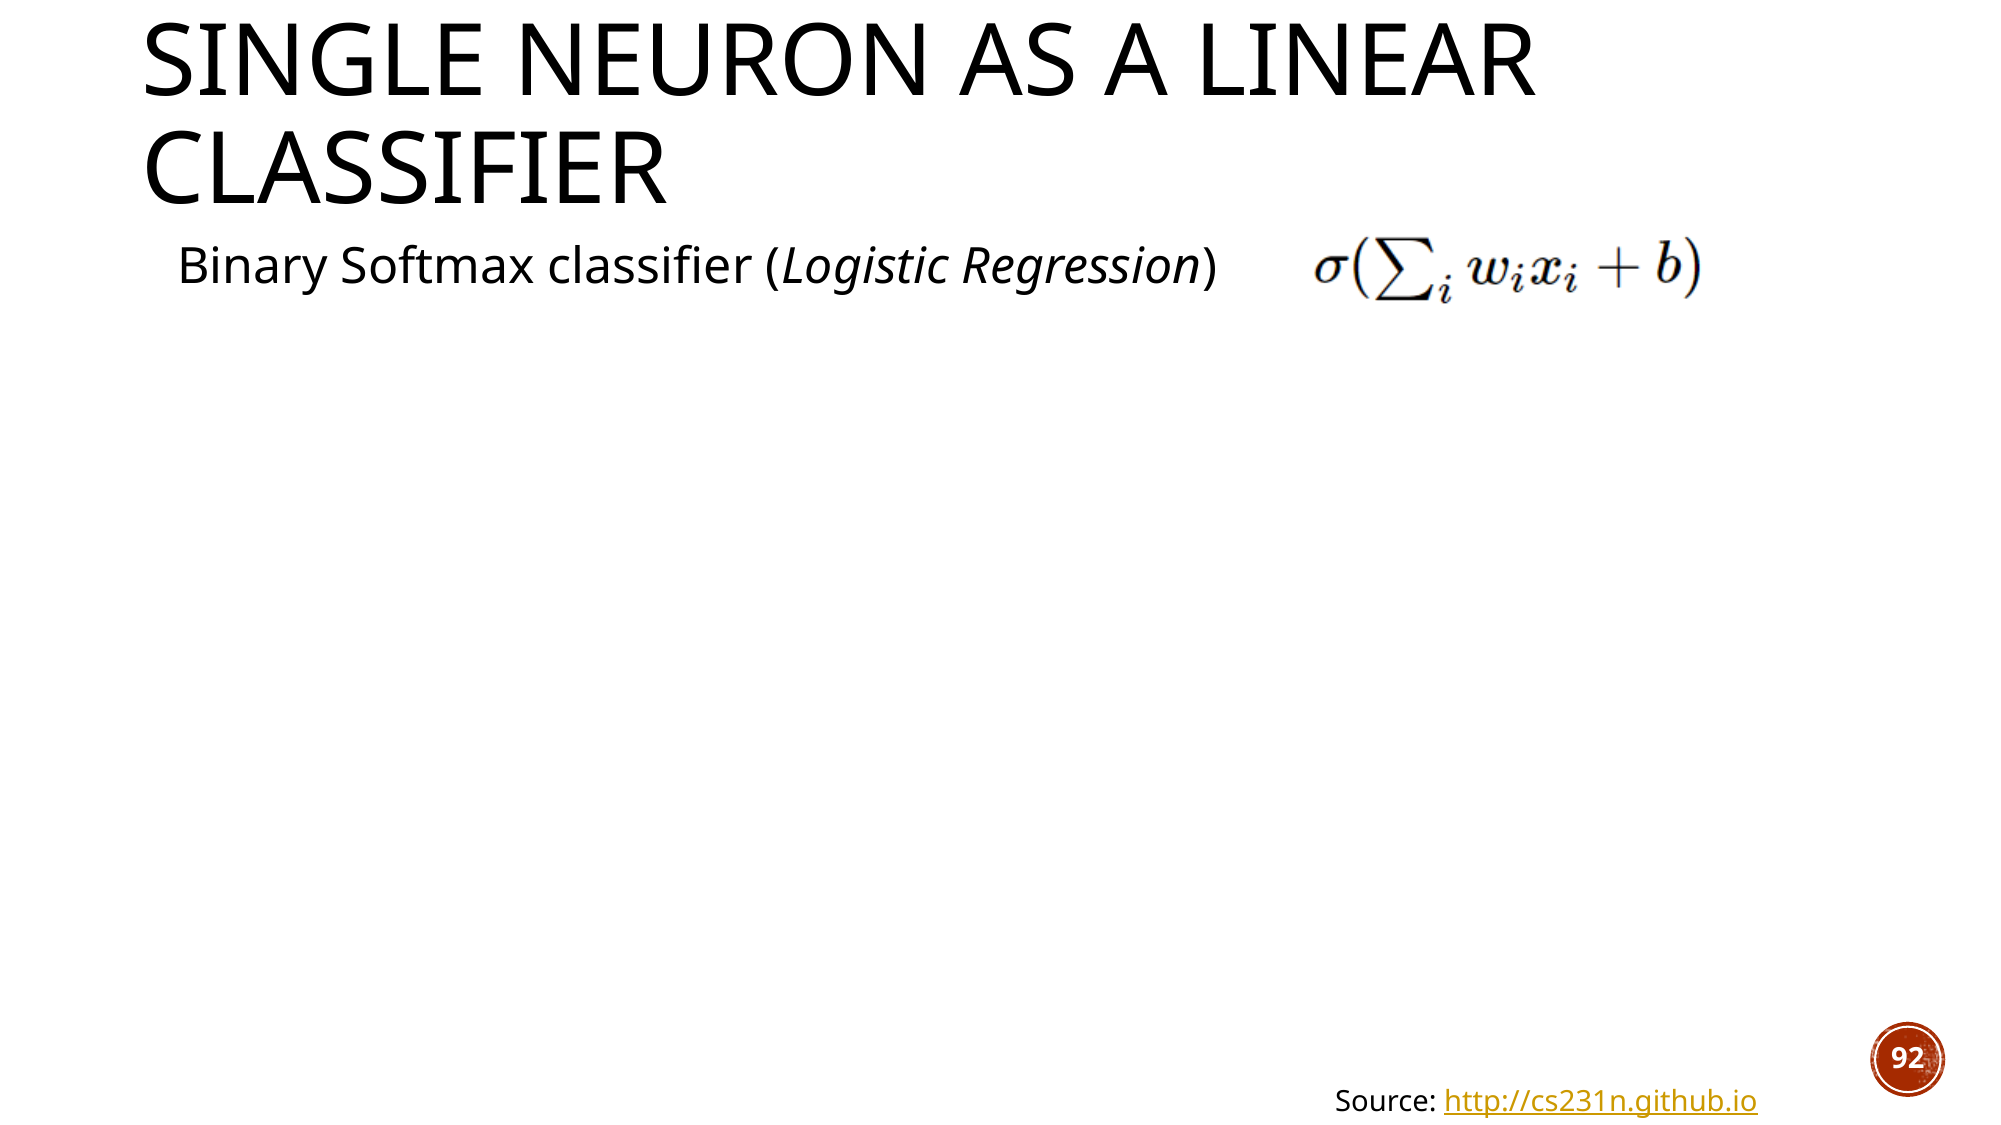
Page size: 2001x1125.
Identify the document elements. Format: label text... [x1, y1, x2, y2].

slide_number 92 [1855, 1028, 1961, 1089]
picture [1310, 228, 1706, 313]
text_box Source: http://cs231n.github.io [1320, 1074, 1773, 1125]
list Binary Softmax classifier (Logistic Regression) [136, 233, 1787, 898]
text_box Single neuron as a linear classifier [126, 0, 1880, 234]
